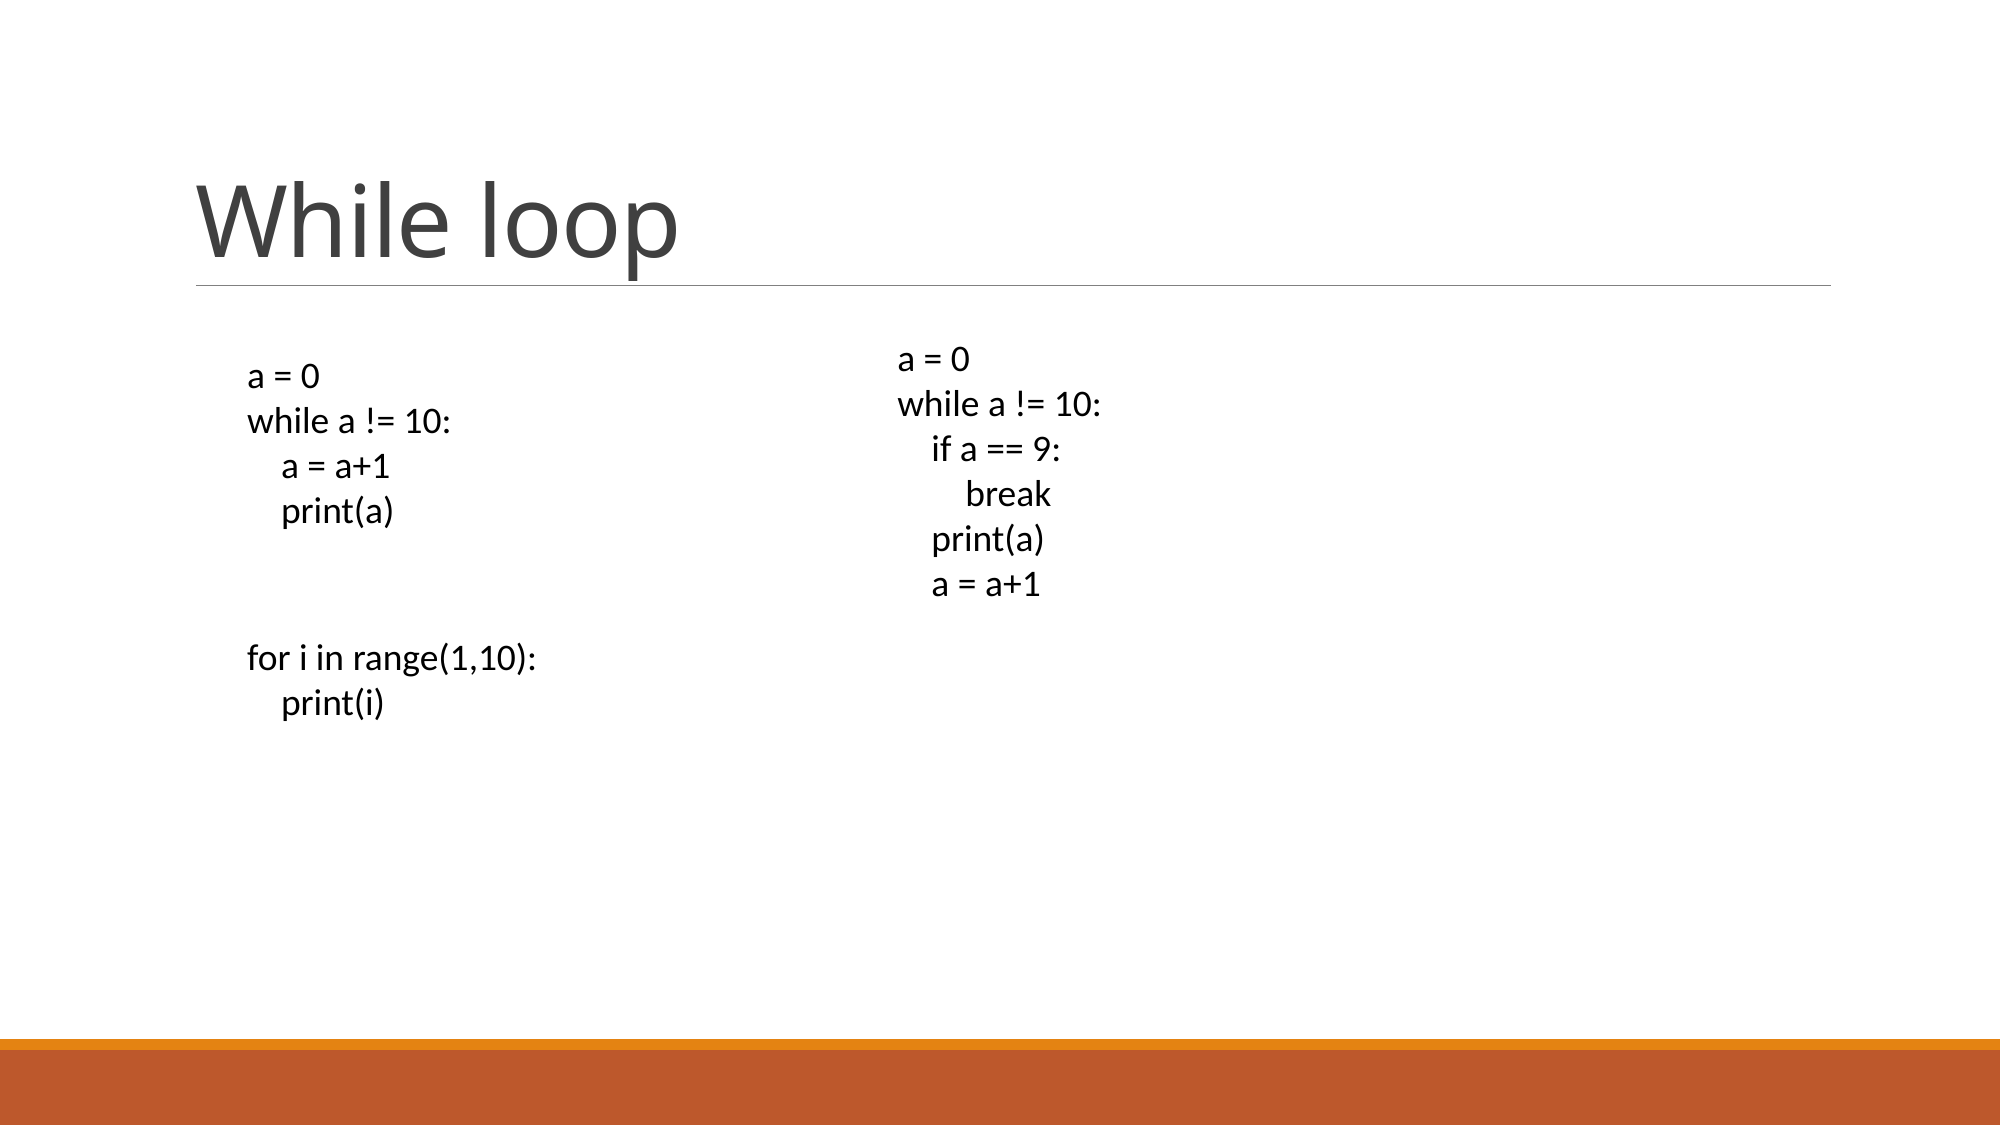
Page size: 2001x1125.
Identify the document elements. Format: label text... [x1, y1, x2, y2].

text_box a = 0 while a != 10: a = a+1 print(a) [232, 343, 882, 539]
text_box a = 0 while a != 10: if a == 9: break print(a) a = a+1 [882, 326, 1883, 611]
title While loop [180, 47, 1830, 285]
text_box for i in range(1,10): print(i) [232, 625, 1233, 731]
